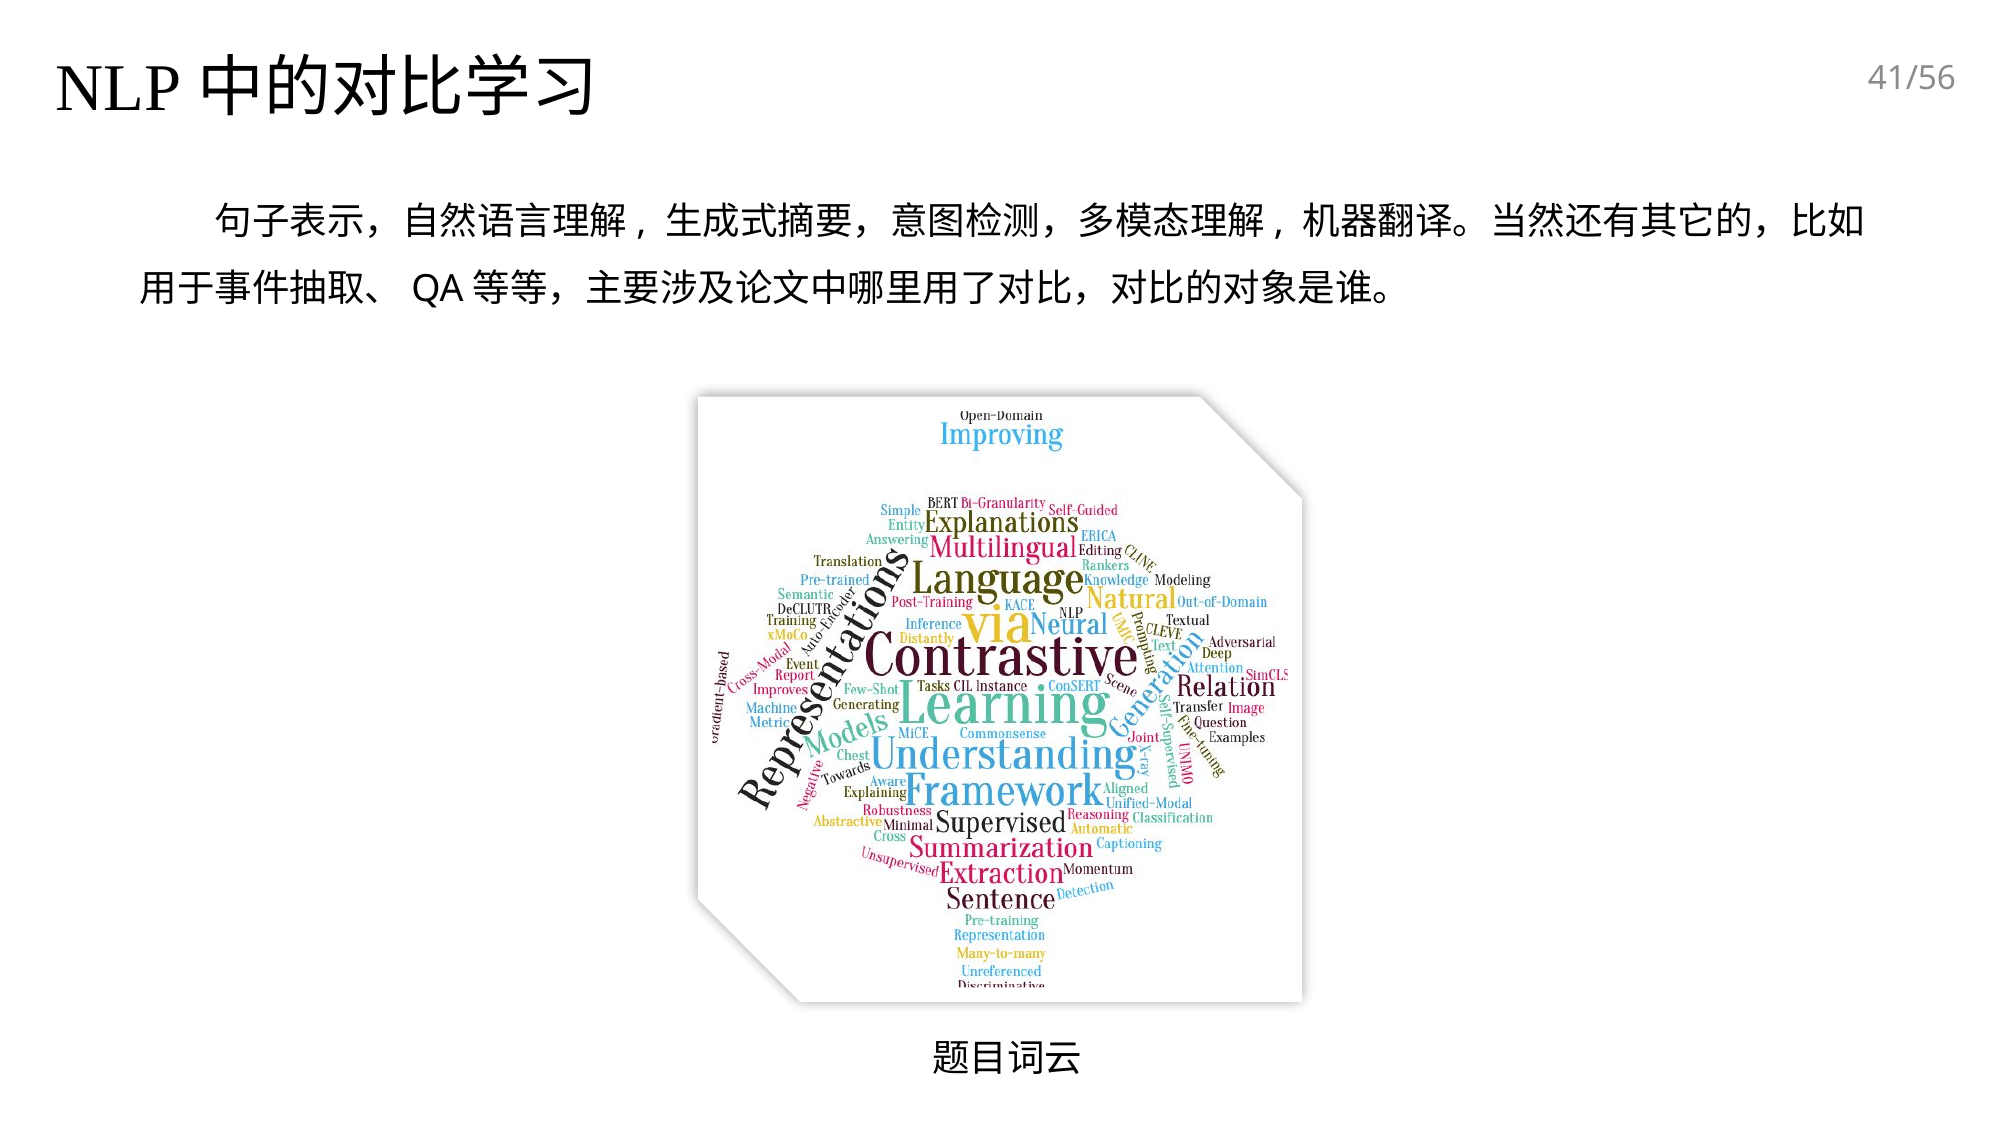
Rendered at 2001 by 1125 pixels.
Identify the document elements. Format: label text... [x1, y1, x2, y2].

slide_number 41/56 [1850, 48, 1974, 109]
picture [705, 403, 1295, 995]
text_box NLP中的对比学习 [40, 35, 613, 131]
text_box 题目词云 [917, 1026, 1098, 1087]
text_box 句子表示，自然语言理解, 生成式摘要，意图检测，多模态理解, 机器翻译。当然还有其它的，比如用于事件抽取、QA等等，主要涉及论文中哪里用了对比，对比的对象是谁。 [125, 166, 1891, 317]
